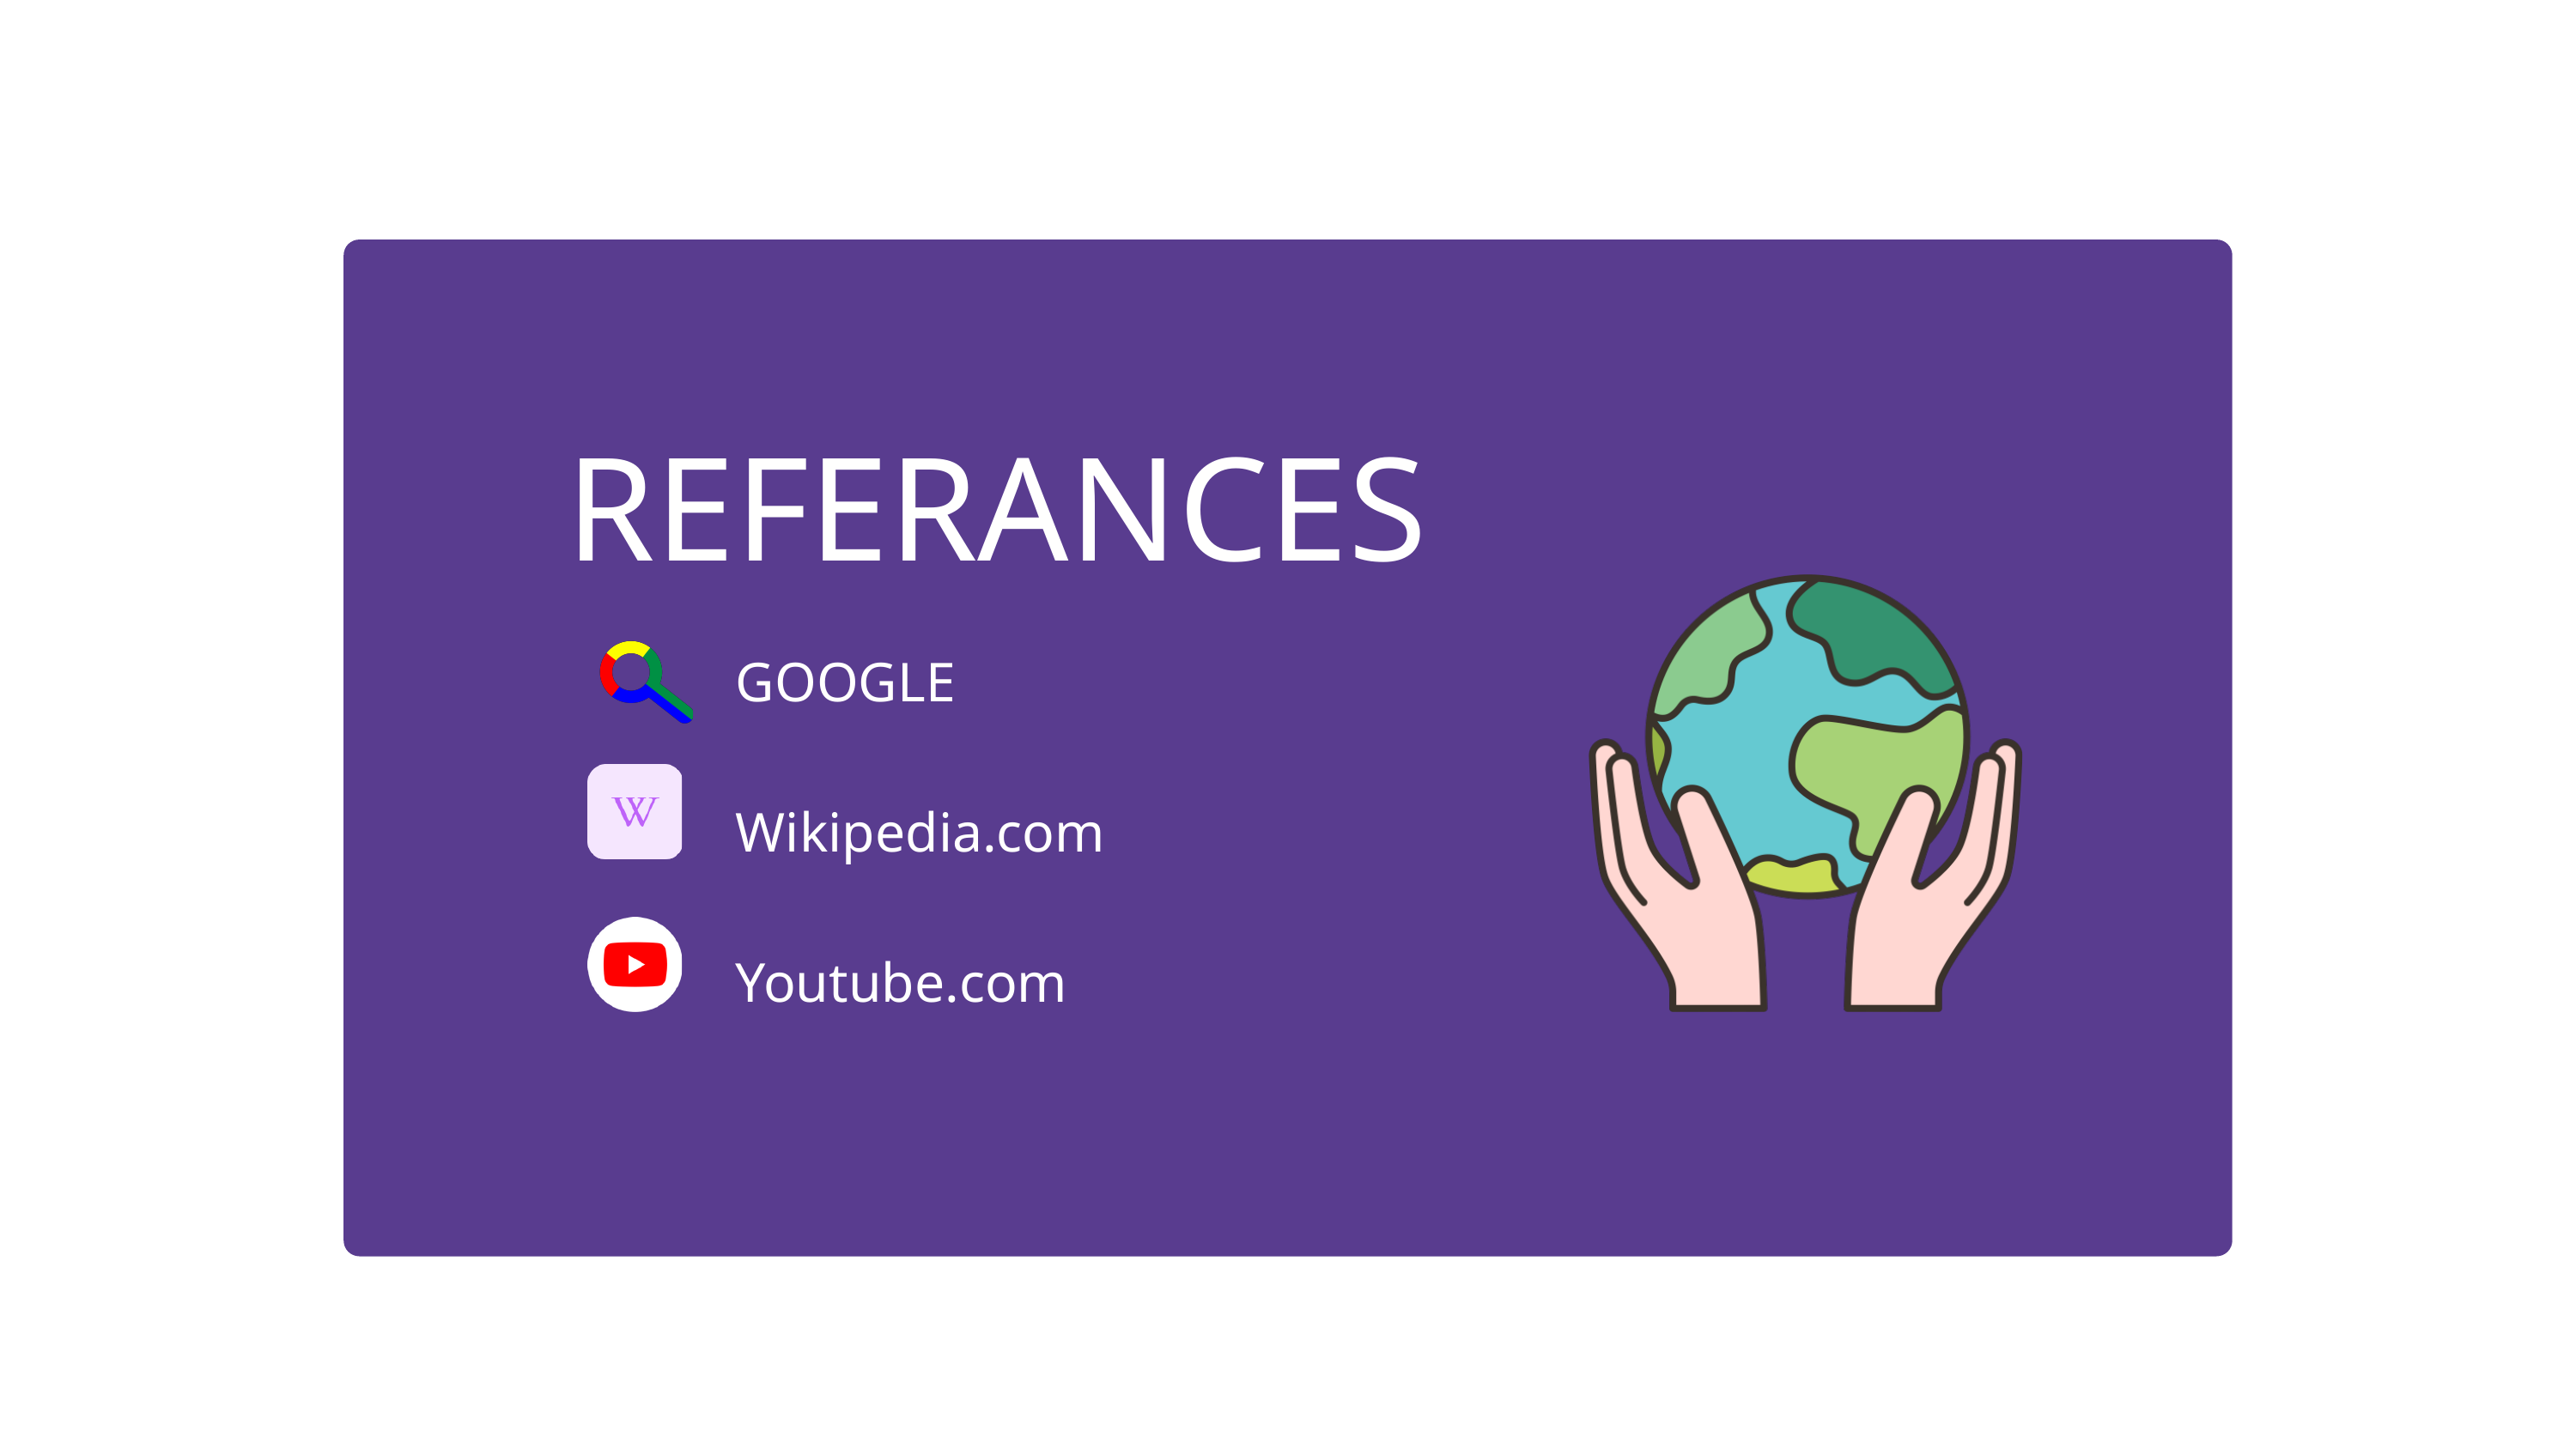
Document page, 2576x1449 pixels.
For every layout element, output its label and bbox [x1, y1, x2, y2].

text_box [343, 239, 2233, 1257]
